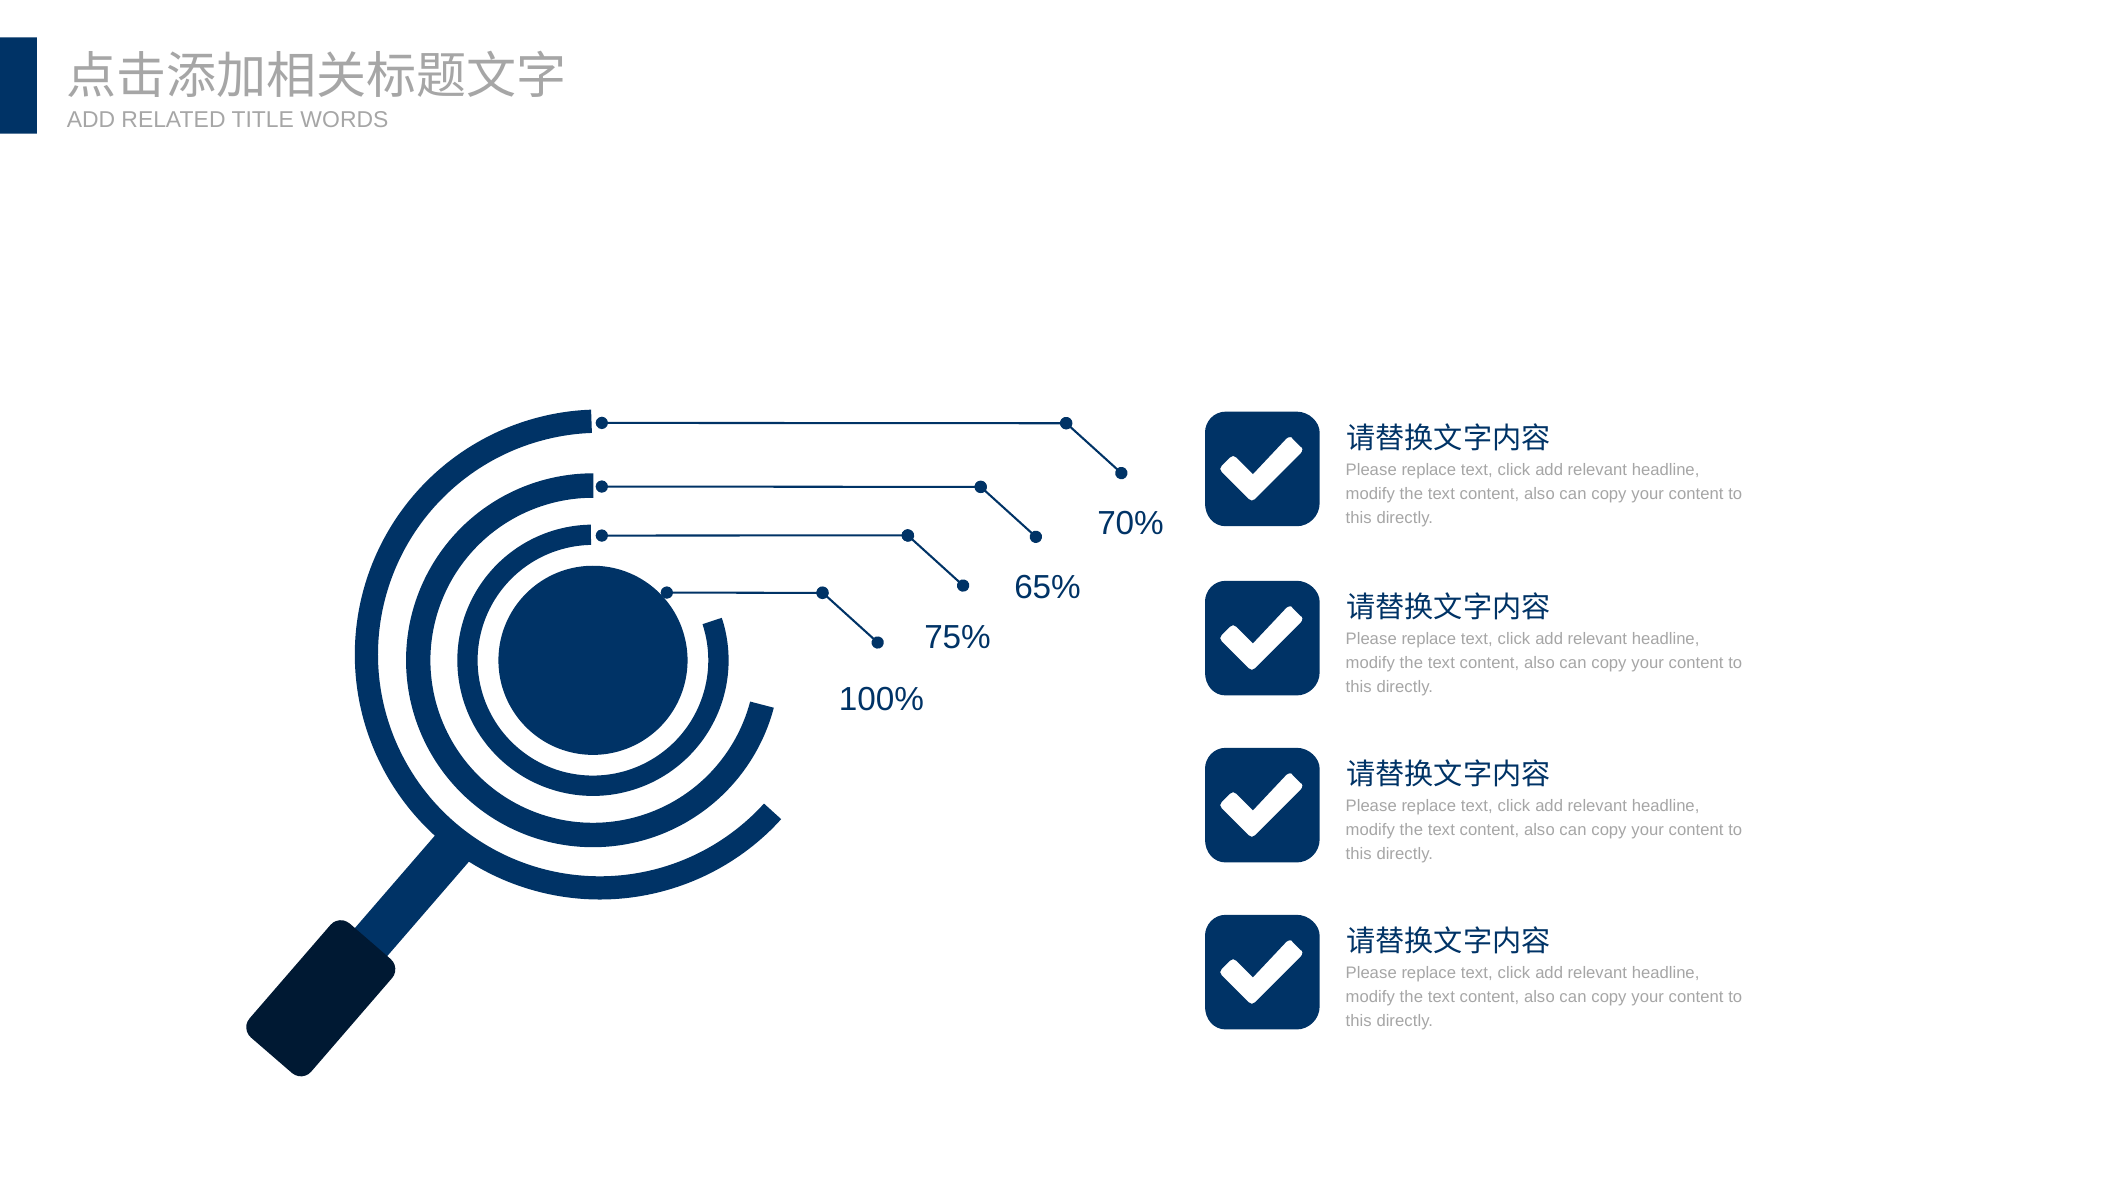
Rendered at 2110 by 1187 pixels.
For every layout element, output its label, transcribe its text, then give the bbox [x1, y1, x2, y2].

text_box 点击添加相关标题文字 [66, 43, 567, 104]
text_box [1345, 581, 1751, 697]
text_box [1345, 915, 1751, 1031]
text_box [1205, 747, 1320, 863]
text_box ADD RELATED TITLE WORDS [66, 104, 389, 132]
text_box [601, 422, 1122, 474]
text_box 100% [845, 669, 924, 718]
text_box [666, 592, 878, 643]
text_box 75% [924, 607, 992, 655]
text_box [601, 486, 1036, 537]
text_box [1345, 412, 1751, 528]
text_box [1205, 914, 1320, 1030]
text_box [243, 409, 845, 1036]
text_box [1205, 580, 1320, 696]
text_box [1205, 411, 1320, 527]
text_box 70% [1097, 493, 1164, 542]
text_box 65% [1014, 557, 1081, 606]
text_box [601, 535, 964, 586]
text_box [1345, 748, 1751, 864]
text_box [0, 36, 38, 135]
